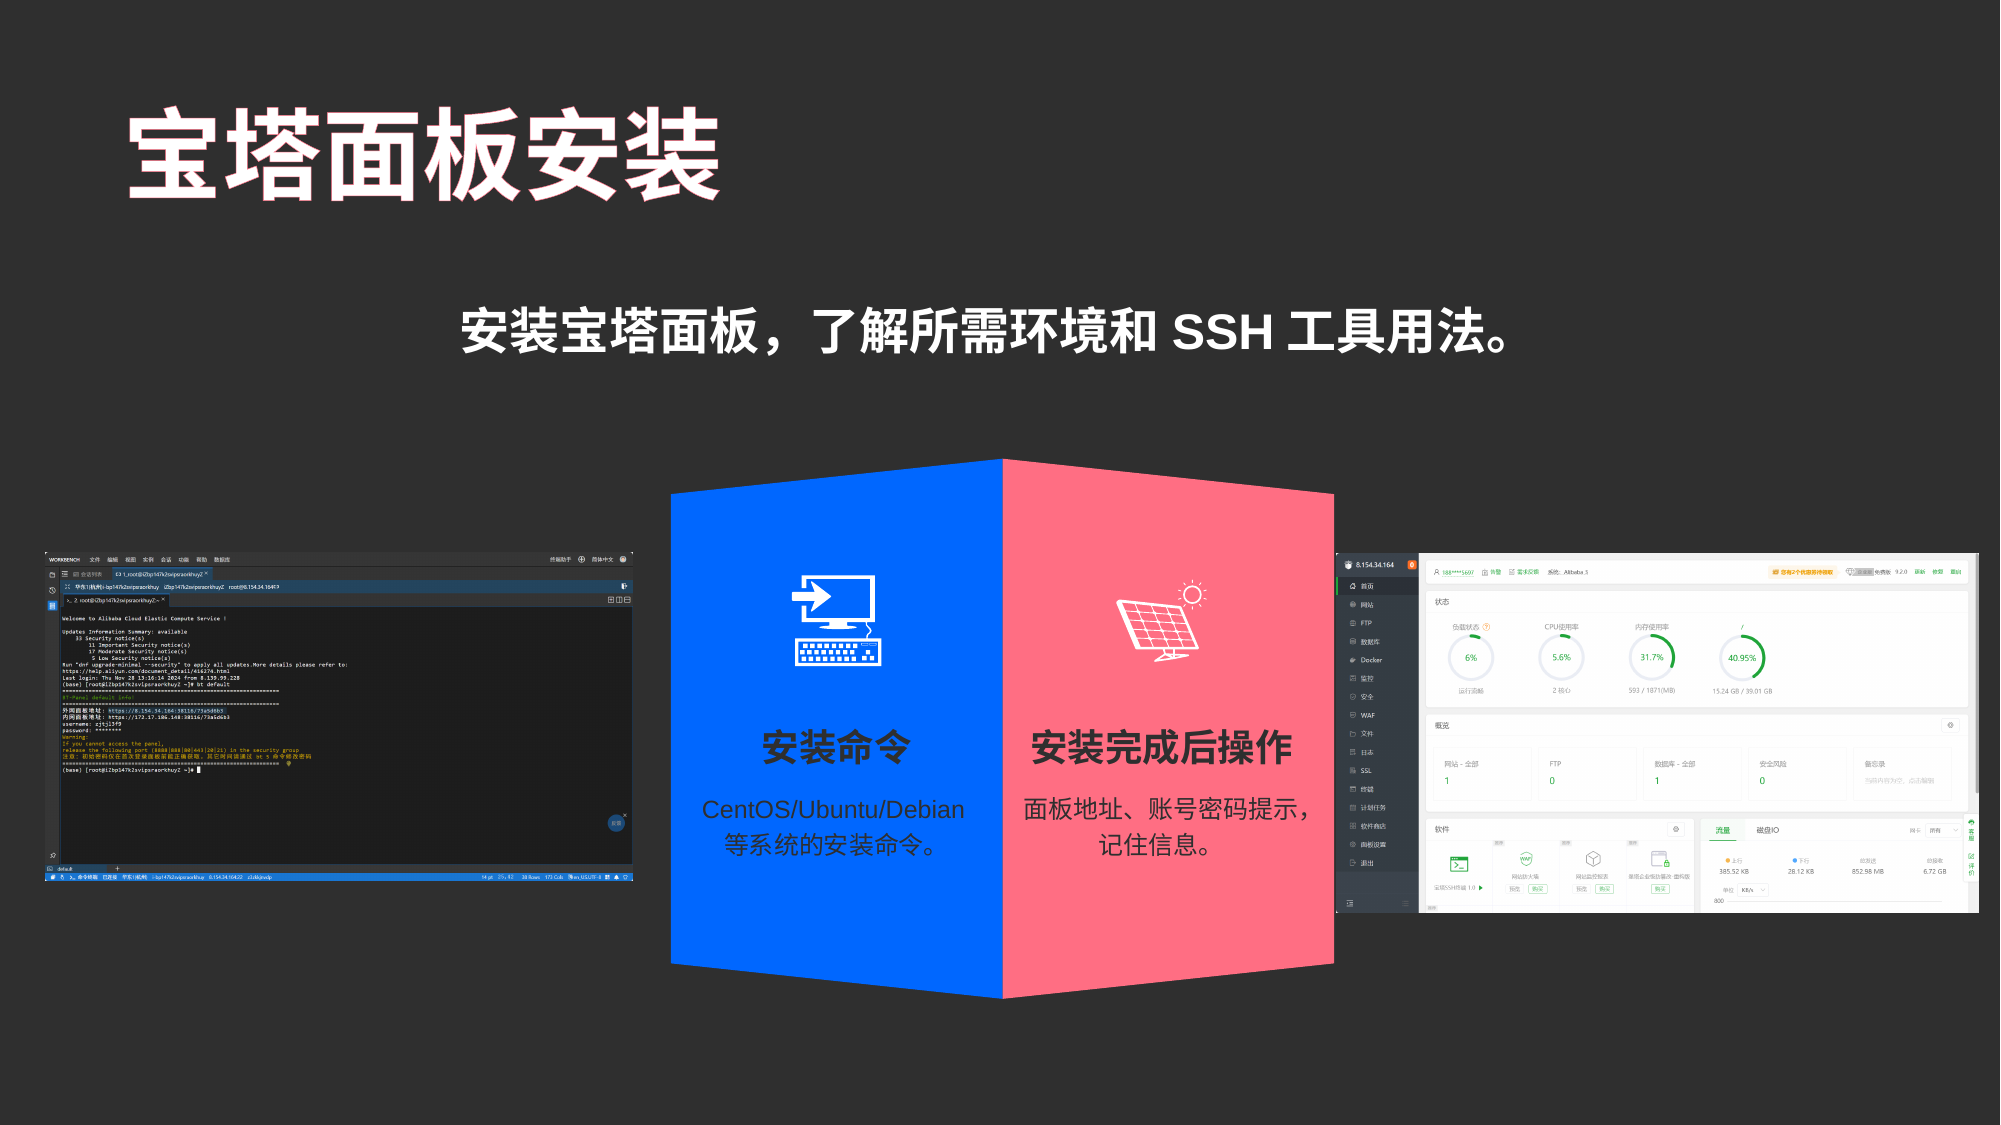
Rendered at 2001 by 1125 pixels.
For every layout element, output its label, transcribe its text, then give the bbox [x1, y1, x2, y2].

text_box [107, 275, 1889, 999]
picture [1336, 553, 1979, 913]
picture [45, 552, 633, 881]
title 宝塔面板安装 [107, 71, 1889, 220]
